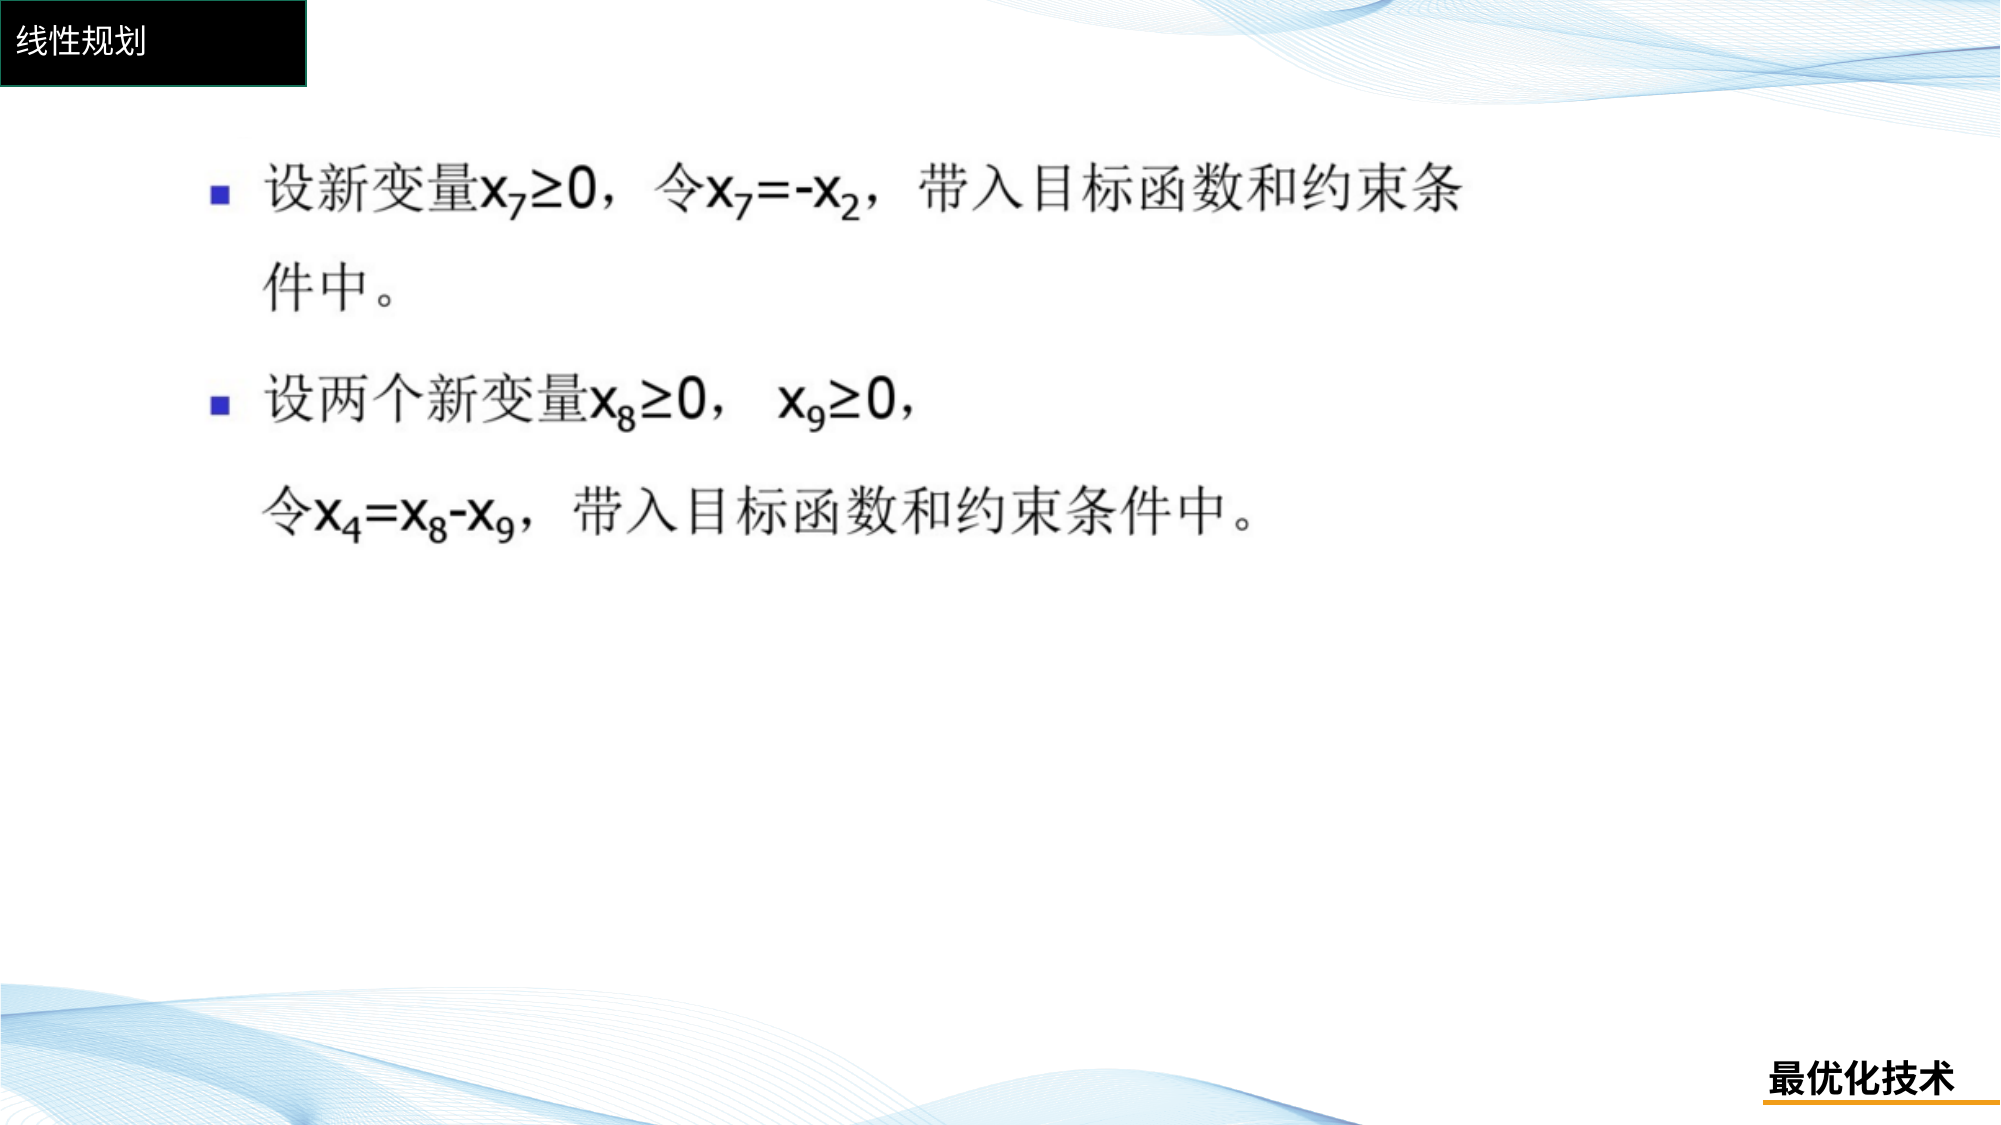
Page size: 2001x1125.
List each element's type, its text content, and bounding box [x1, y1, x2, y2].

picture [2, 977, 1590, 1125]
title 线性规划 [0, 0, 1725, 86]
picture [199, 1, 1999, 585]
